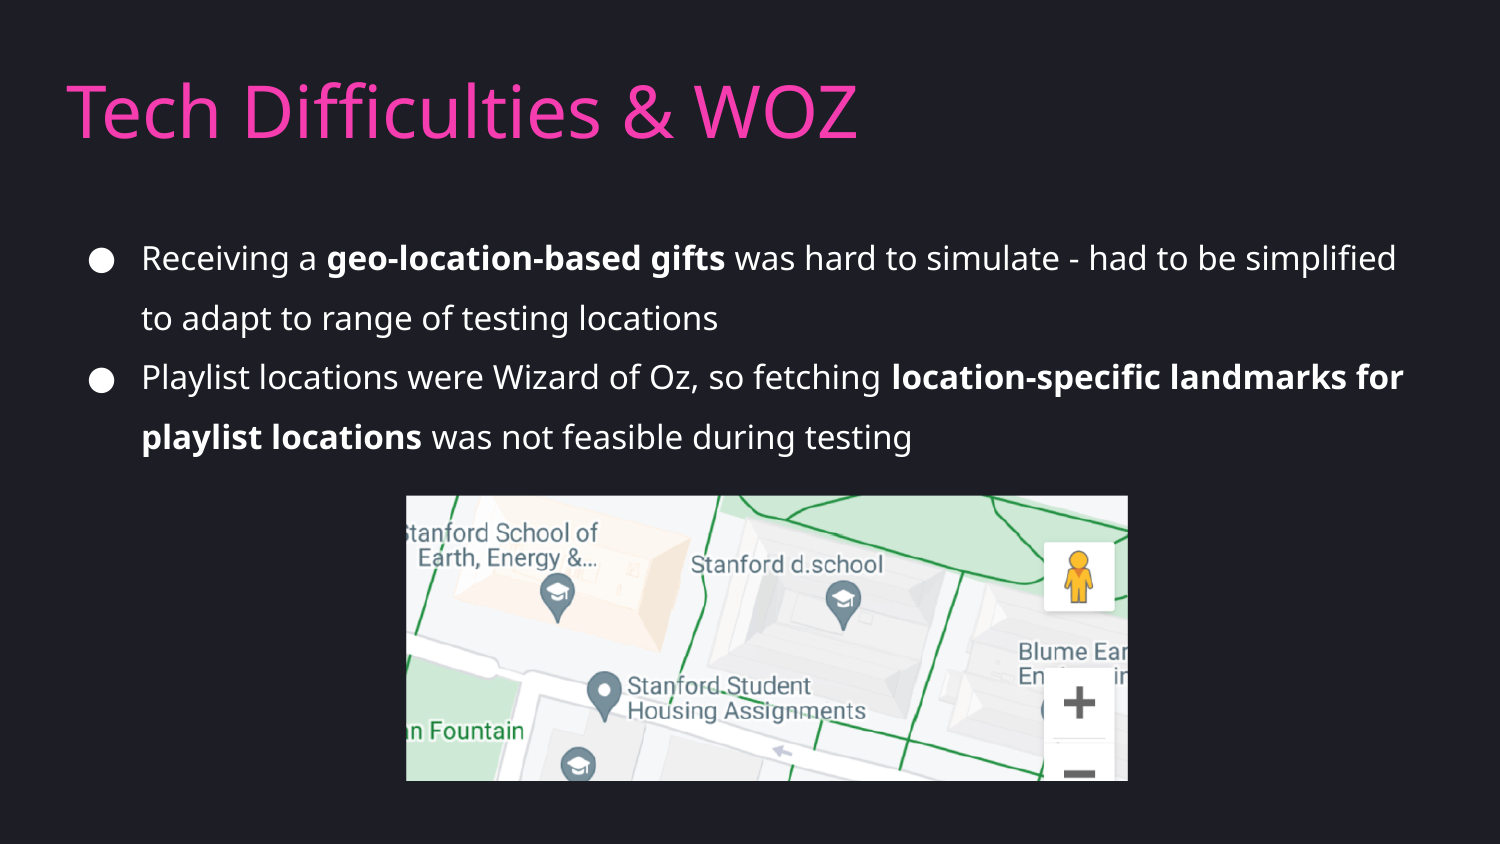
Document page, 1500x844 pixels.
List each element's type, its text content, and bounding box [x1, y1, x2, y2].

title Tech Difficulties & WOZ [51, 50, 1376, 167]
picture [402, 495, 1128, 781]
list Receiving a geo-location-based gifts was hard to simulate - had to be simplified to adapt to range of testing locations Playlist locations were Wizard of Oz, so fetching location-specific landmarks for playlist locations was not feasible during testing [51, 202, 1449, 831]
